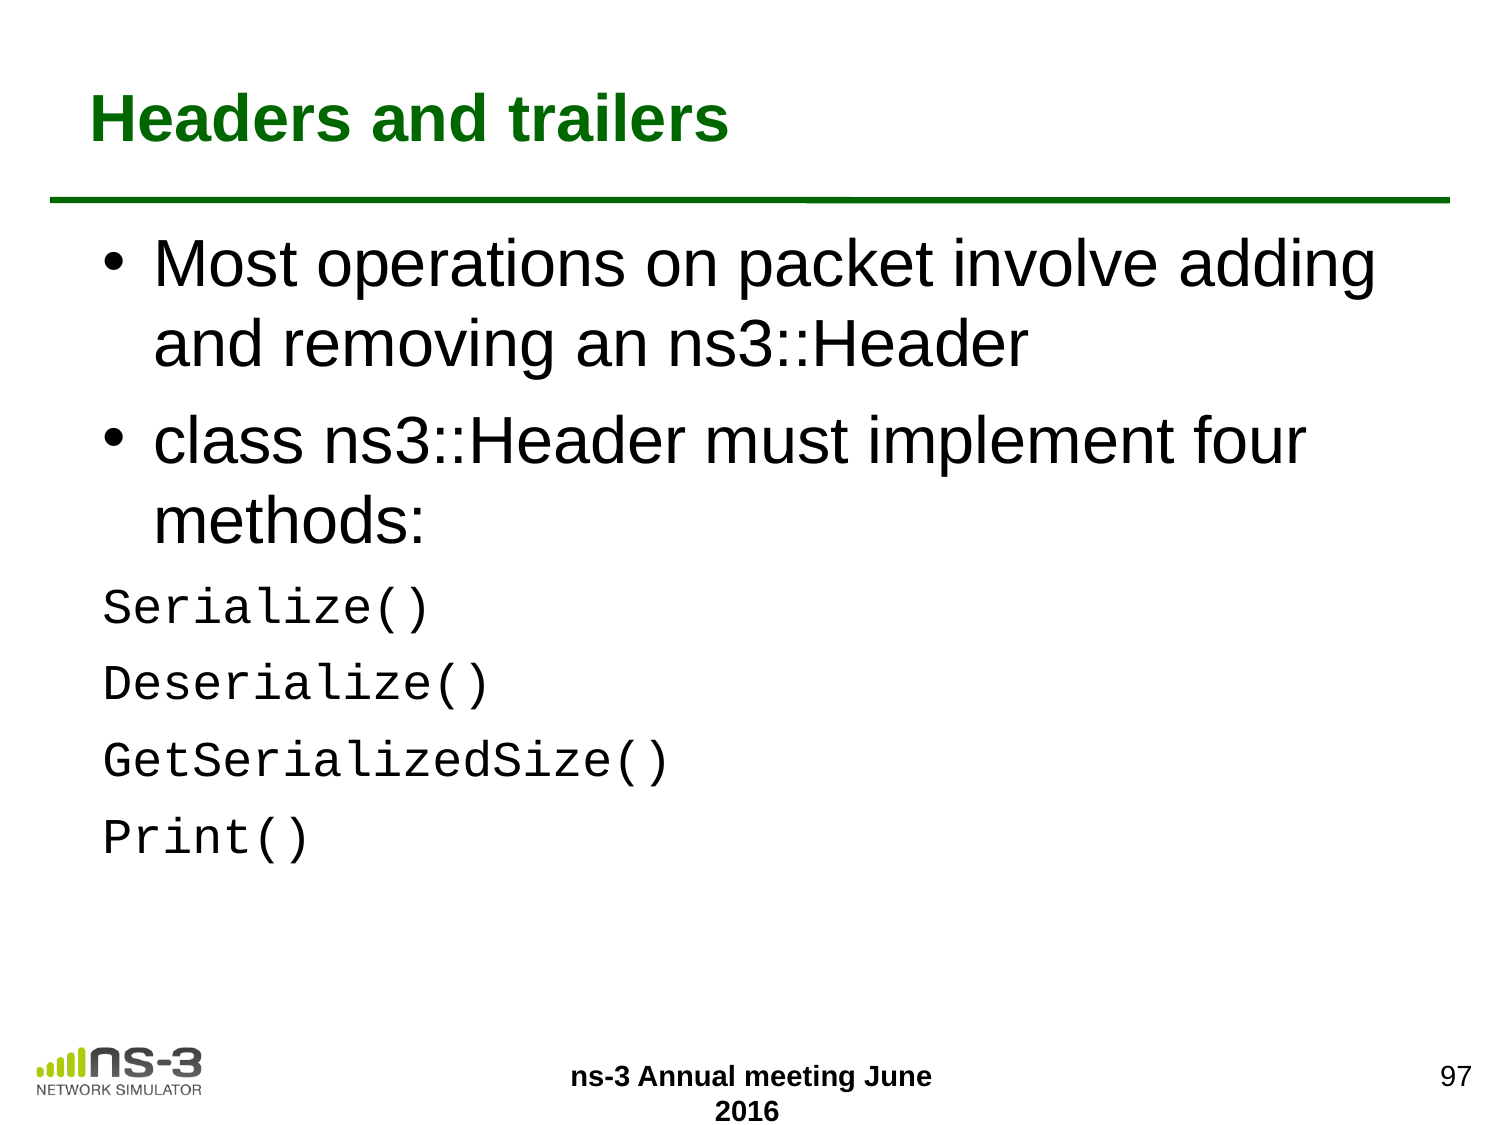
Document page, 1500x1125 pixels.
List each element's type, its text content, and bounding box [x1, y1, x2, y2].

title Headers and trailers [74, 44, 1421, 186]
footer ns-3 Annual meeting June 2016 [512, 1049, 983, 1125]
slide_number 97 [1142, 1049, 1488, 1125]
list Most operations on packet involve adding and removing an ns3::Header class ns3::Header must implement four methods: Serialize() Deserialize() GetSerializedSize() Print() [87, 212, 1433, 1012]
picture [24, 1017, 213, 1125]
